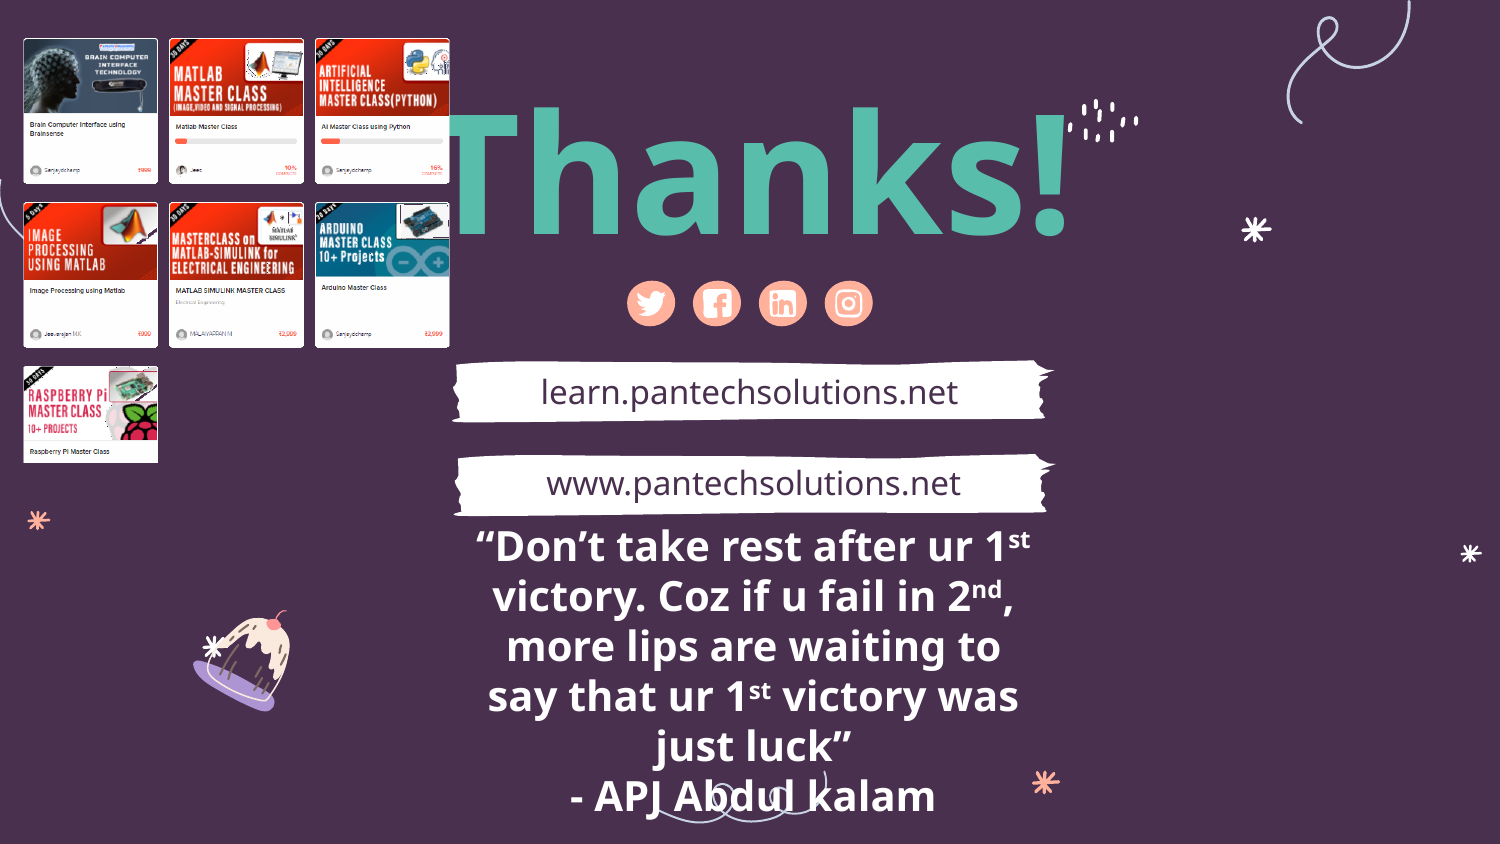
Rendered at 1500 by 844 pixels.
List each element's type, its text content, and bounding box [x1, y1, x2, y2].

text_box www.pantechsolutions.net [453, 450, 1055, 514]
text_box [207, 599, 301, 704]
picture [9, 30, 470, 464]
title Thanks! [475, 88, 1116, 248]
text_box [626, 280, 873, 327]
subtitle learn.pantechsolutions.net [475, 359, 1051, 423]
subtitle “Don’t take rest after ur 1st victory. Coz if u fail in 2nd, more lips are waiting to say that ur 1st victory was just luck” - APJ Abdul kalam [469, 593, 1038, 747]
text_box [1067, 98, 1139, 143]
